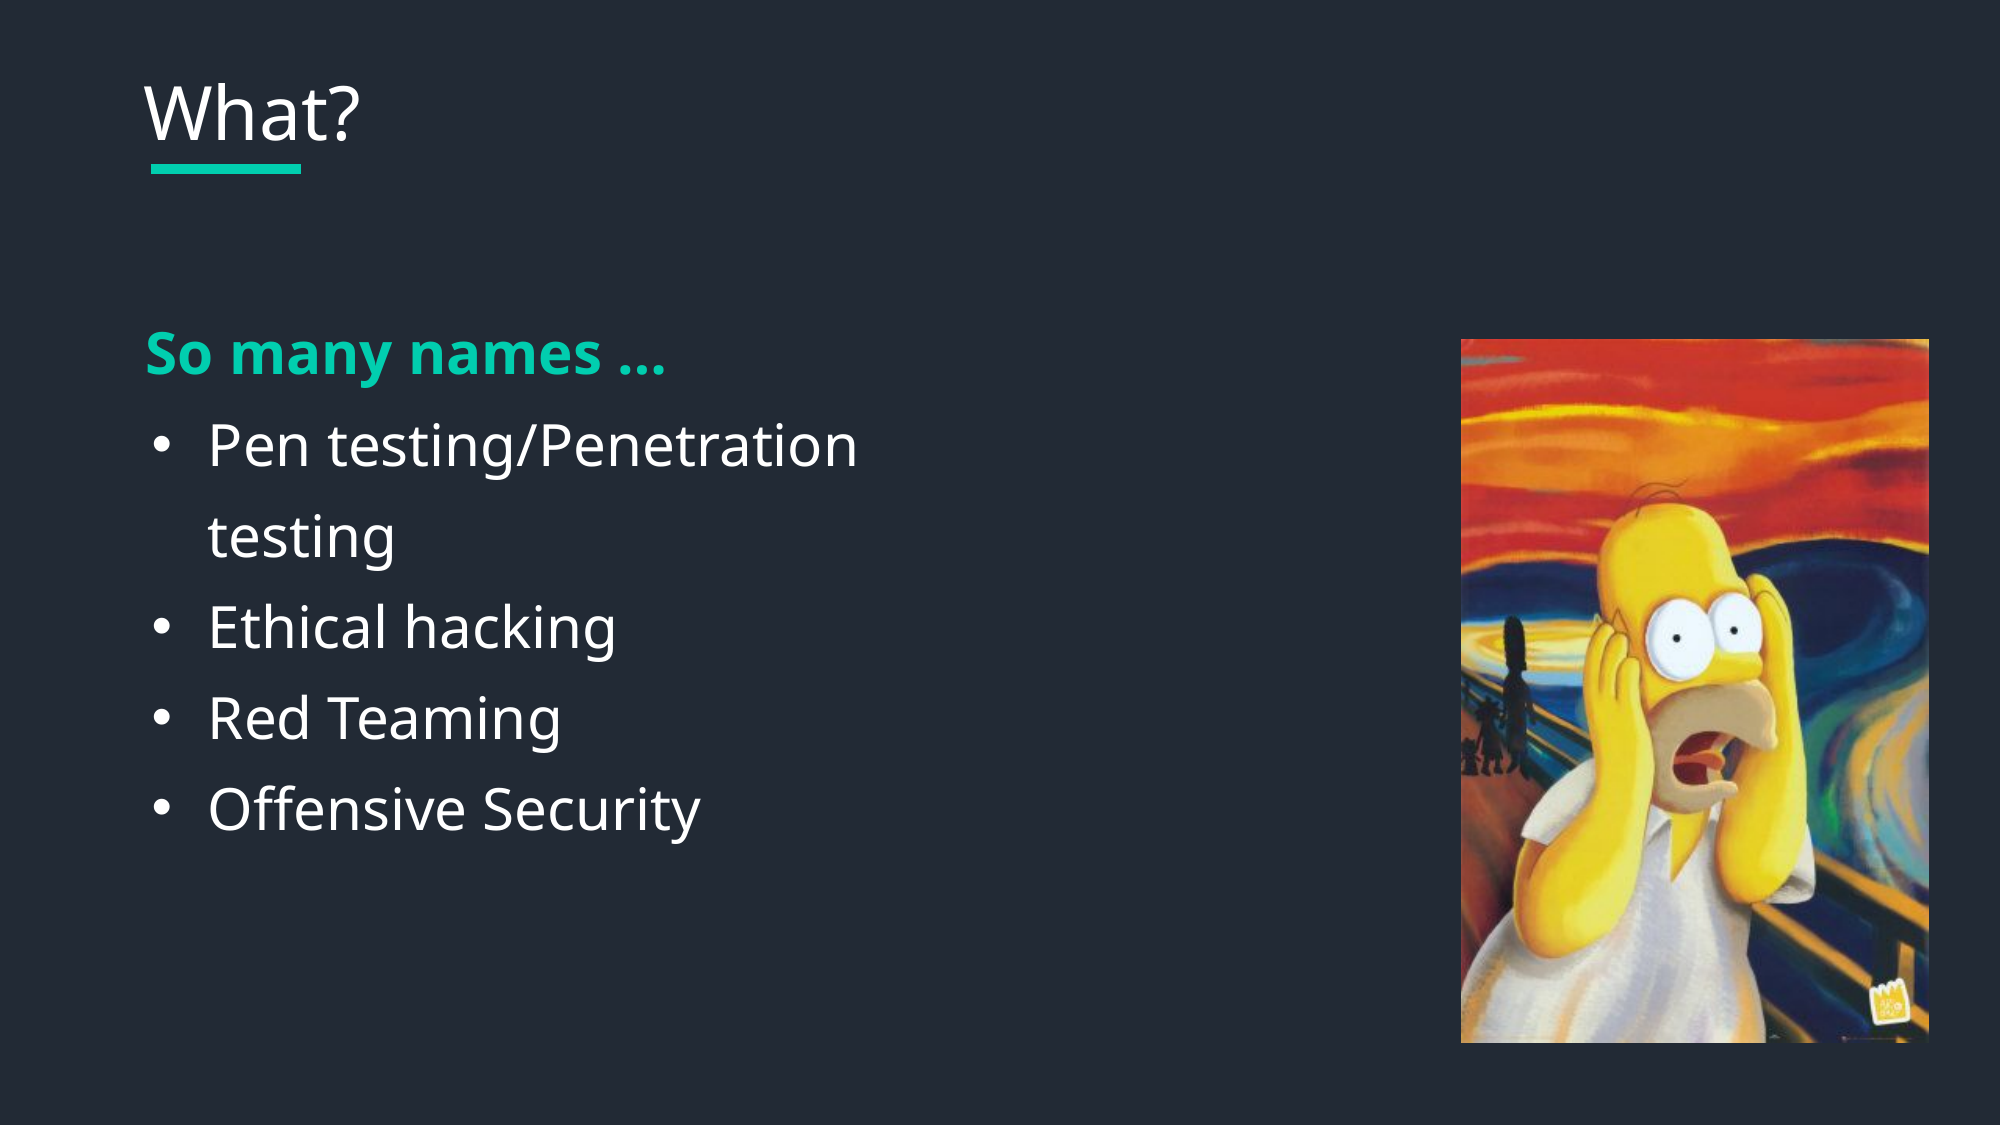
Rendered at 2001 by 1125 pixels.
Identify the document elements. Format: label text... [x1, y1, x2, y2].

picture [1461, 339, 1929, 1043]
text_box So many names … [131, 308, 683, 394]
text_box What? [128, 58, 376, 164]
text_box Pen testing/Penetration testing Ethical hacking Red Teaming Offensive Security [136, 379, 961, 941]
